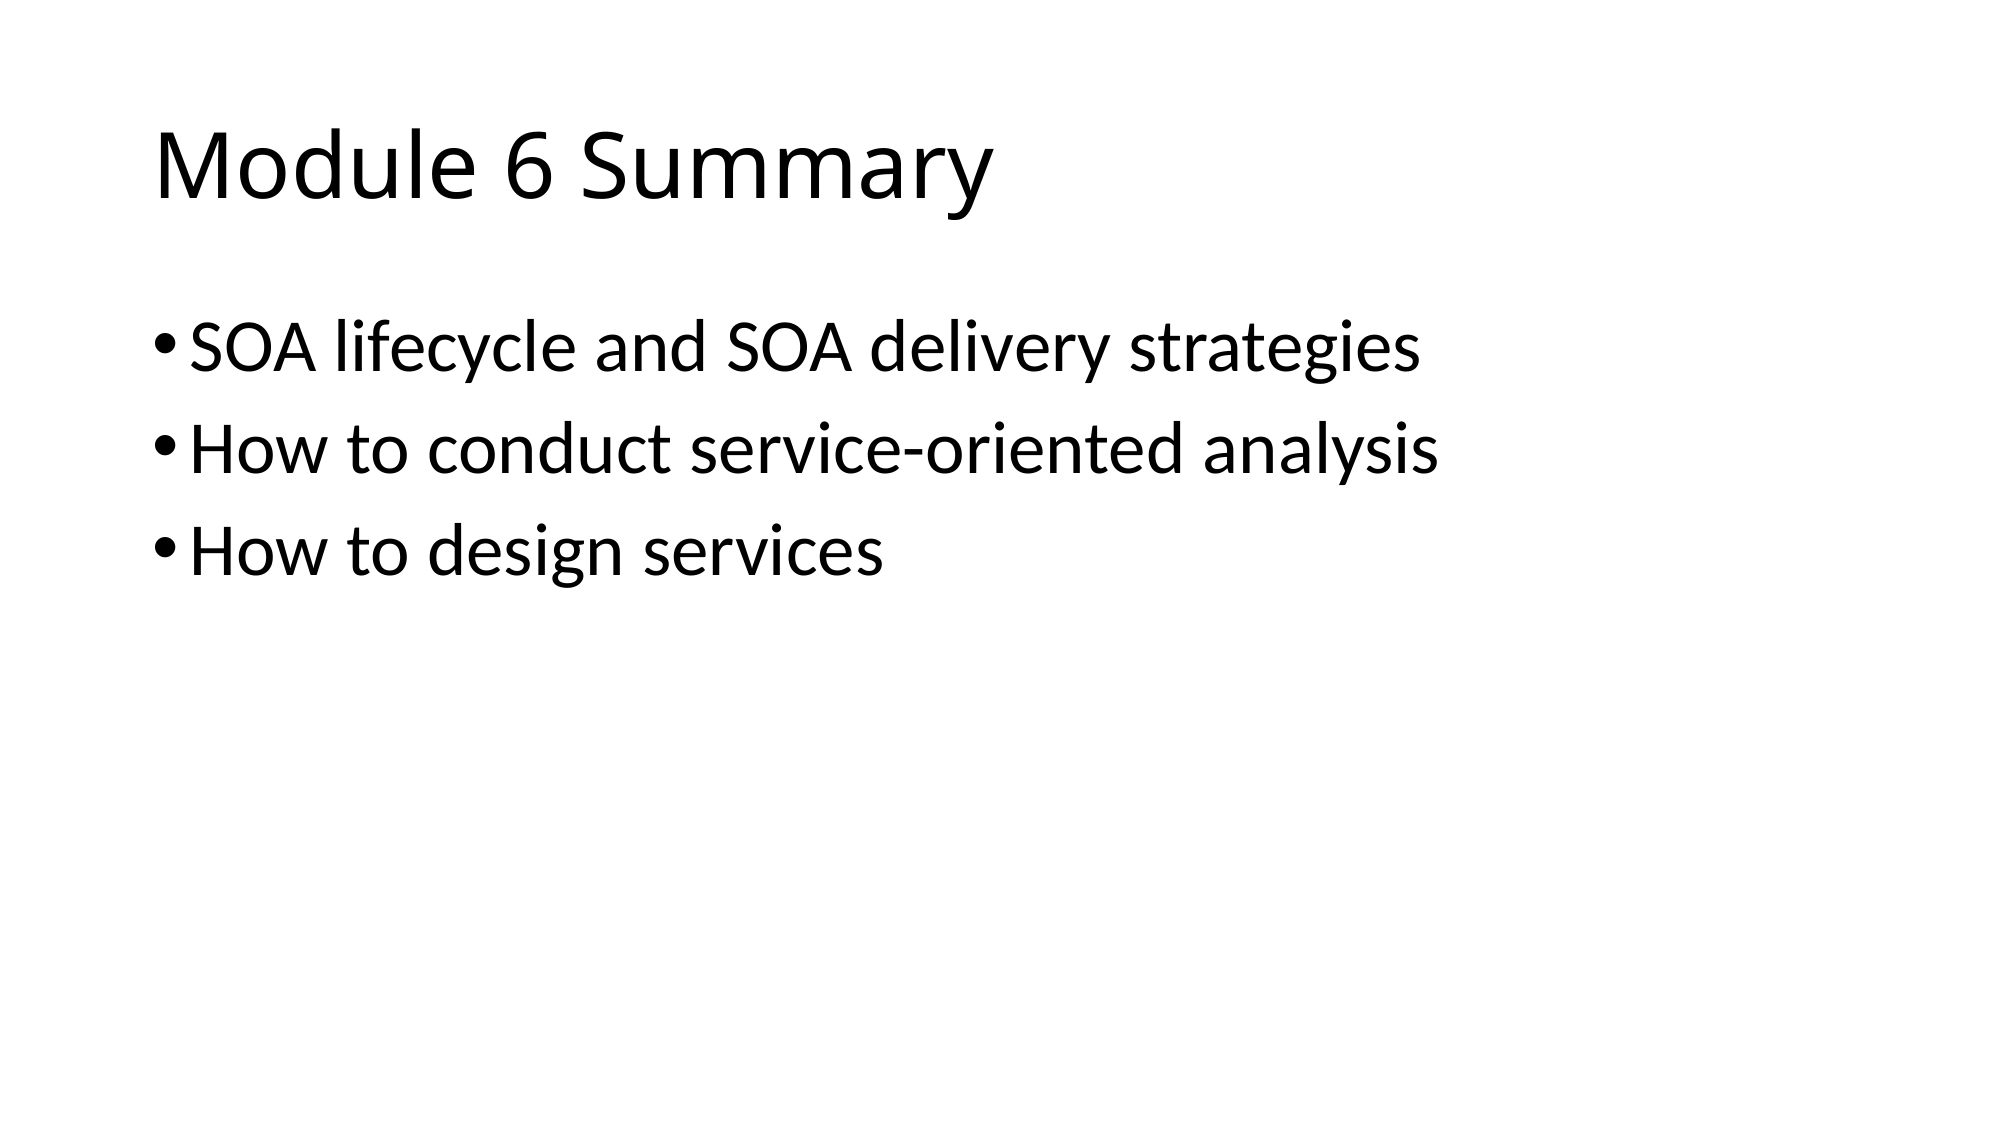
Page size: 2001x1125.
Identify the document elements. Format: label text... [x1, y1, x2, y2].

title Module 6 Summary [137, 59, 1863, 278]
list SOA lifecycle and SOA delivery strategies How to conduct service-oriented analysis How to design services [137, 299, 1863, 1014]
